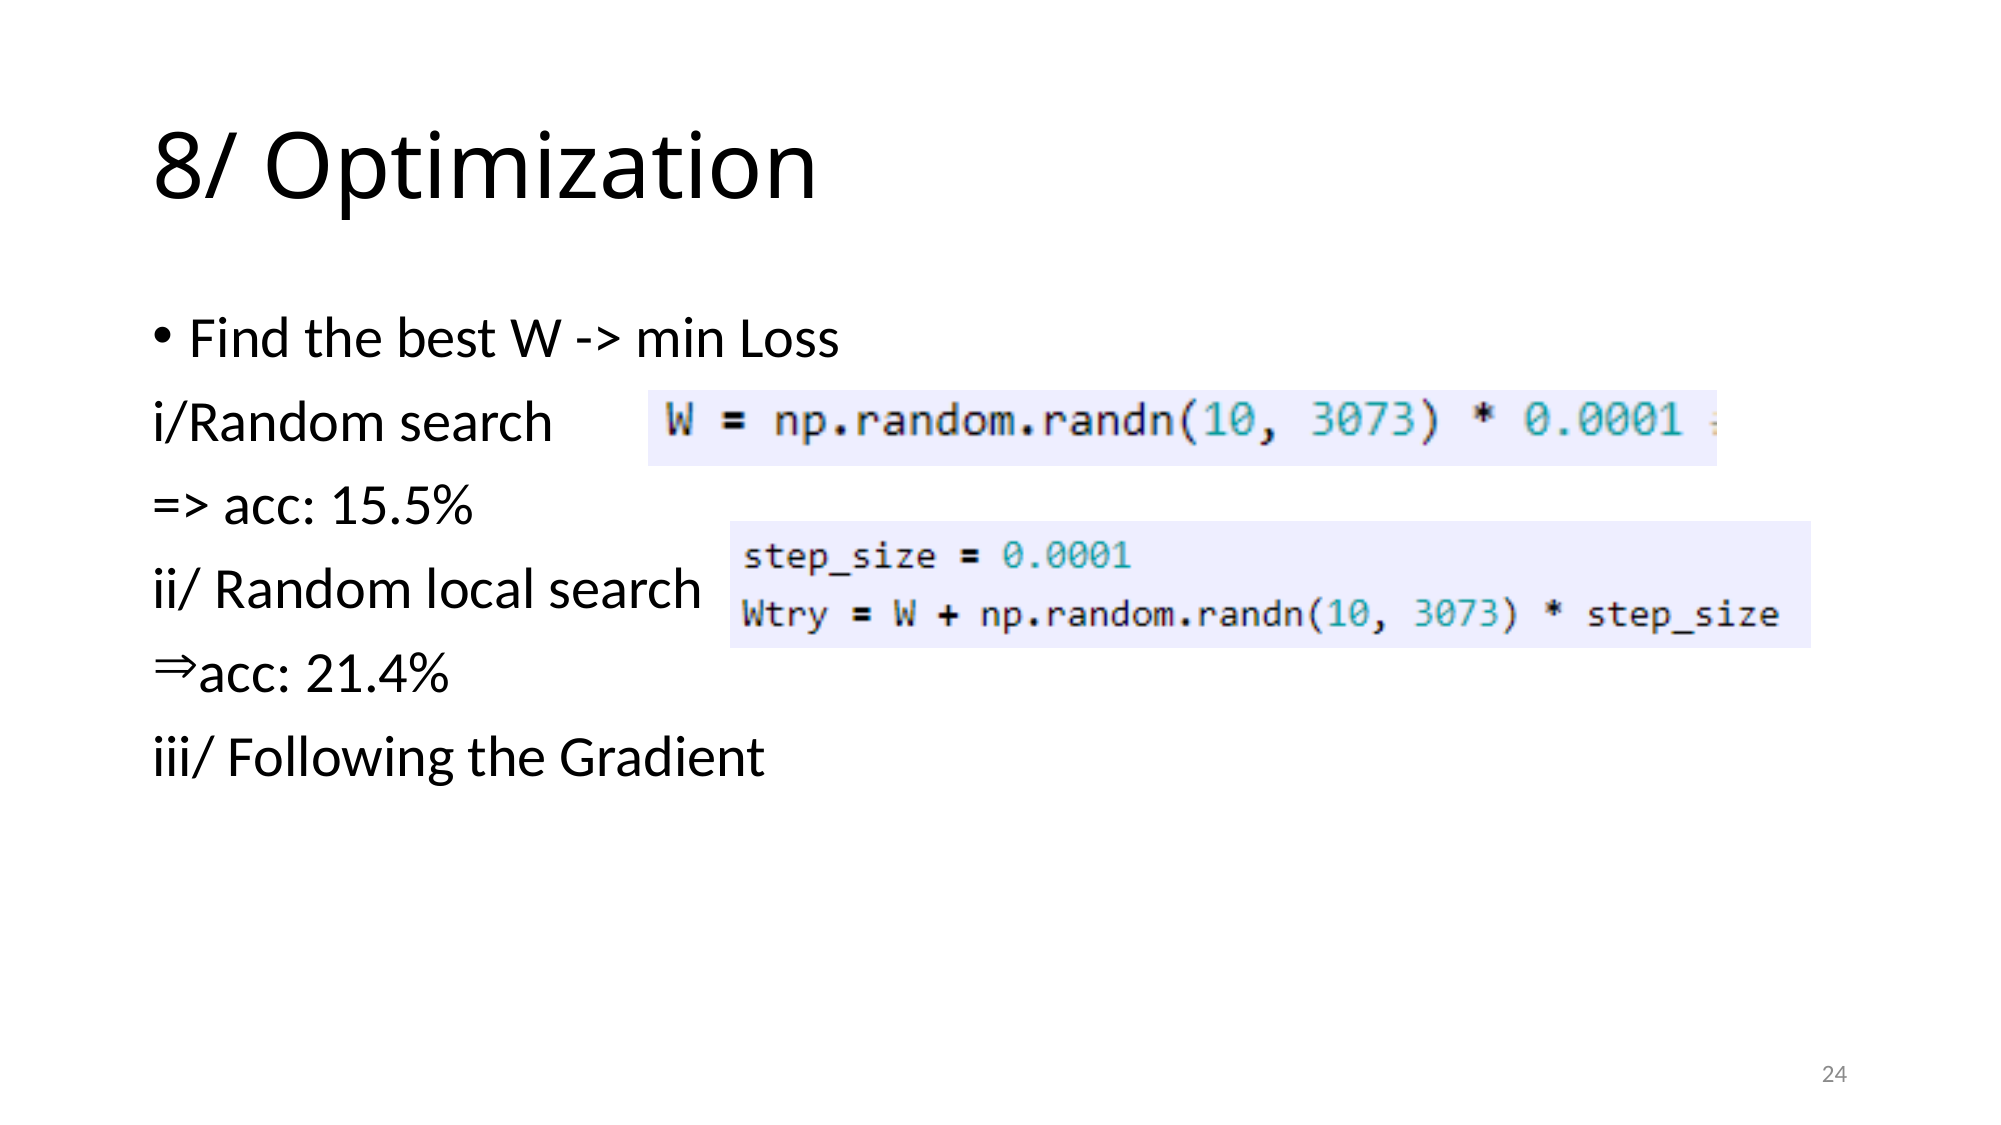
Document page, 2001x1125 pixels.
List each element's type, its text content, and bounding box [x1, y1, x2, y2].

picture [648, 390, 1717, 466]
list Find the best W -> min Loss i/Random search => acc: 15.5% ii/ Random local search acc: 21.4% iii/ Following the Gradient [137, 299, 1863, 1014]
slide_number 24 [1412, 1042, 1863, 1103]
picture [730, 521, 1811, 648]
title 8/ Optimization [137, 59, 1863, 278]
